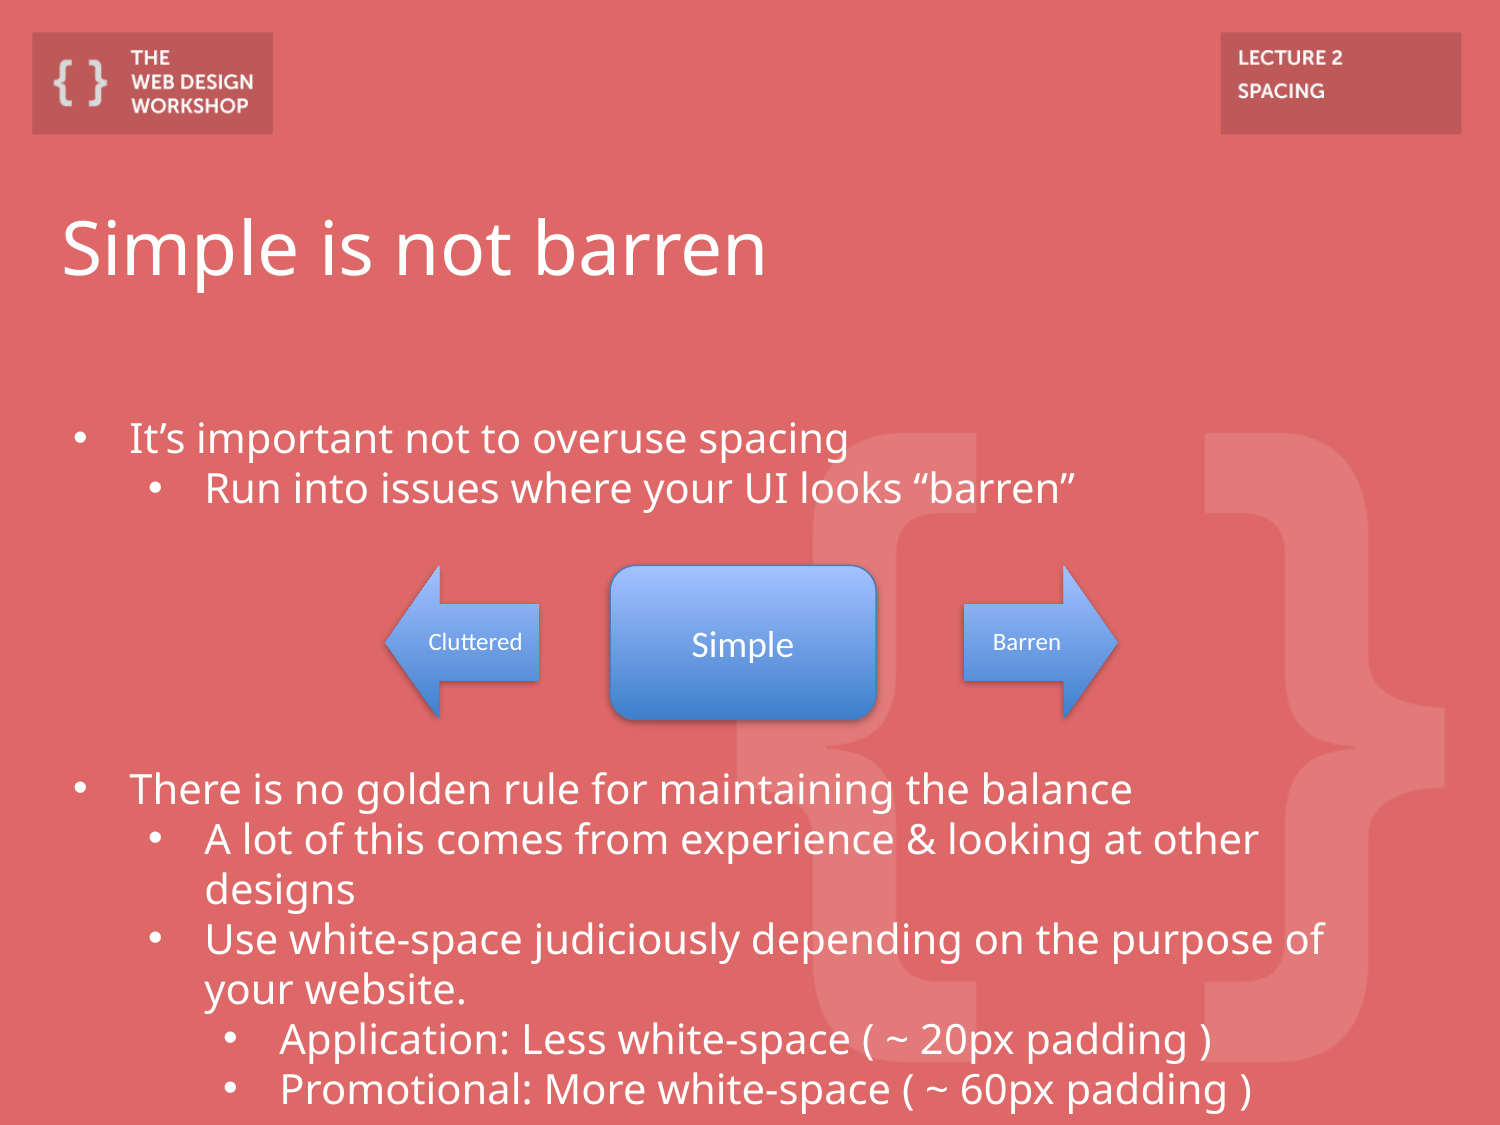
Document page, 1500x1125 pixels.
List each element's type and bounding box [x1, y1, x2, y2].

picture [0, 0, 1500, 1125]
text_box [384, 565, 1119, 720]
